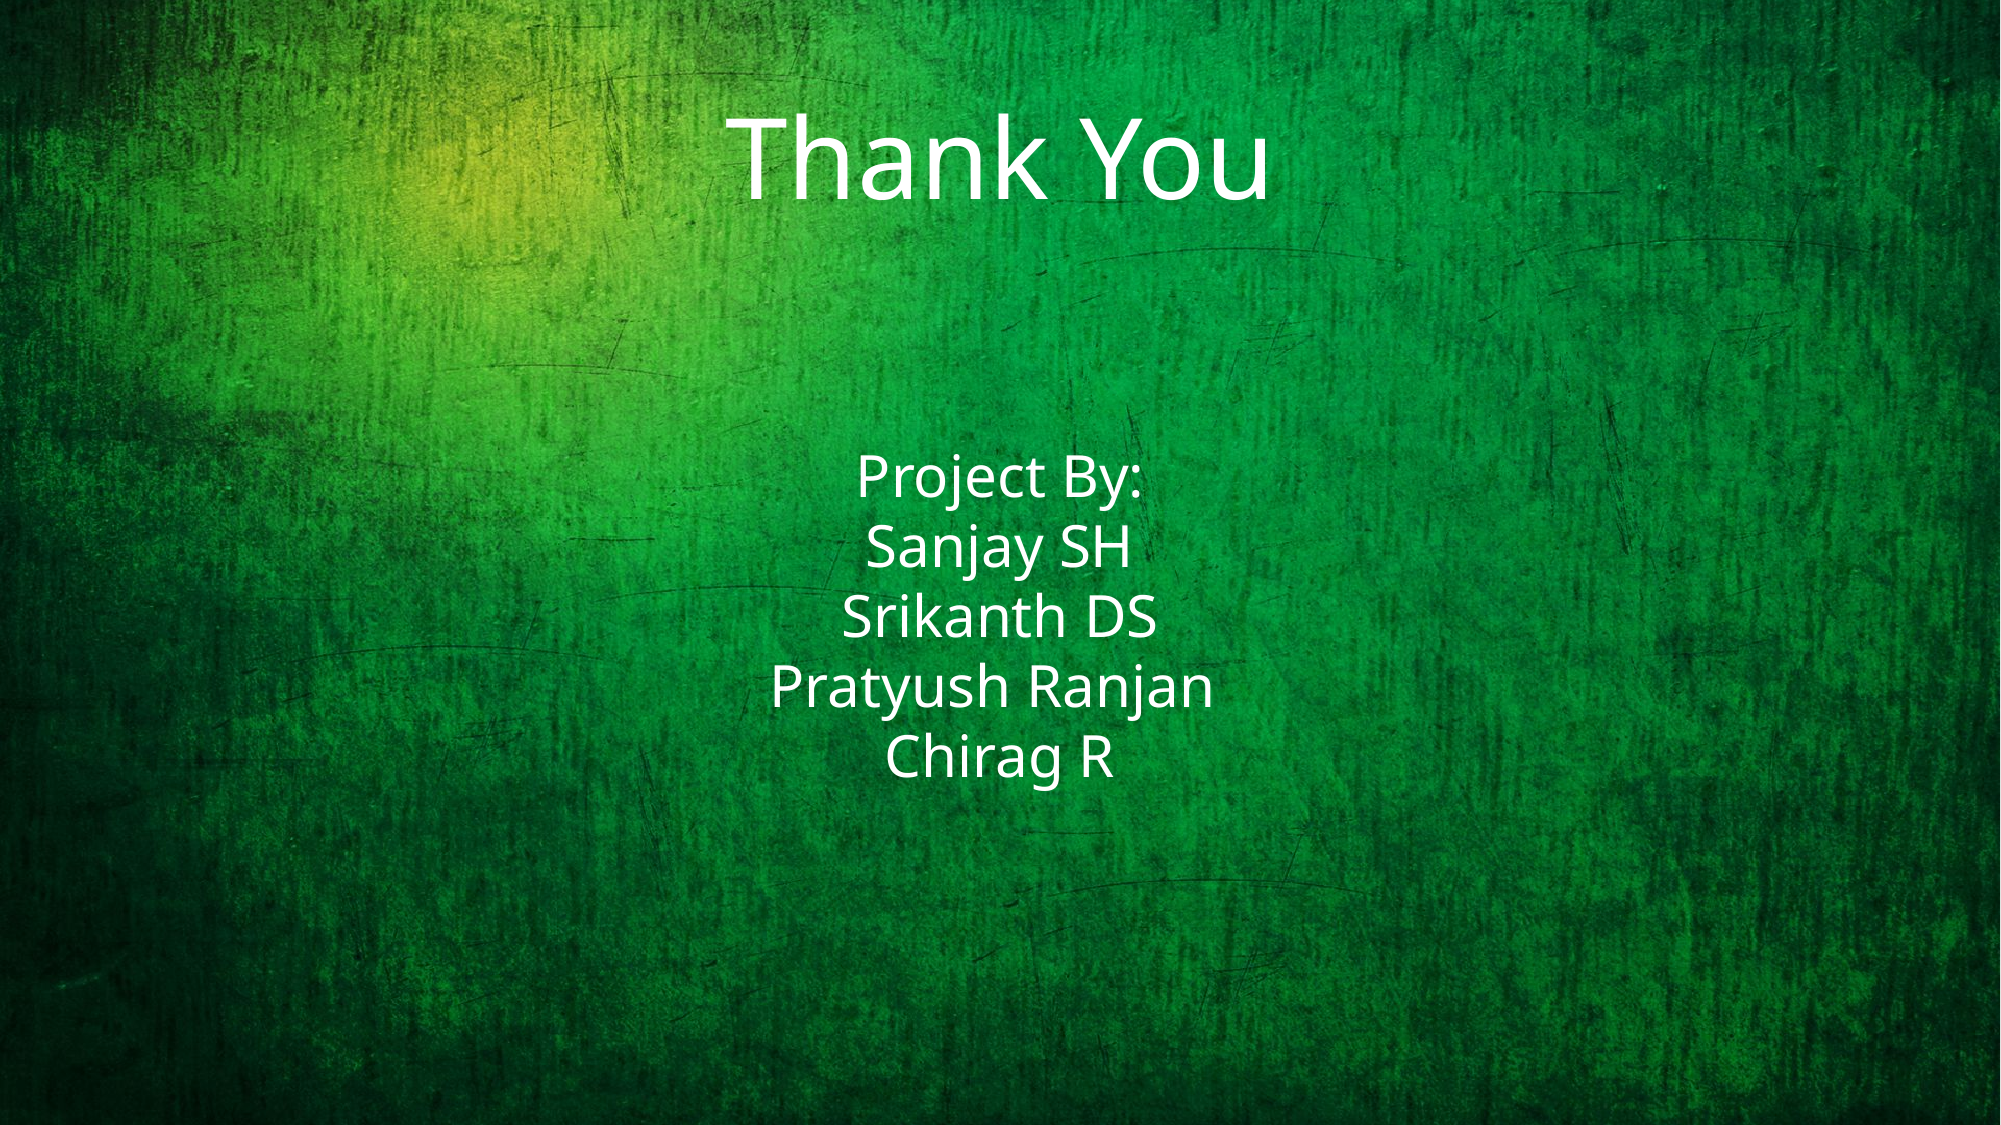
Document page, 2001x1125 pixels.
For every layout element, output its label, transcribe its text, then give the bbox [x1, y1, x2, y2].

title Thank You [137, 54, 1863, 272]
text_box Project By: Sanjay SH Srikanth DS Pratyush Ranjan Chirag R [356, 431, 1644, 797]
picture [0, 0, 2001, 1125]
